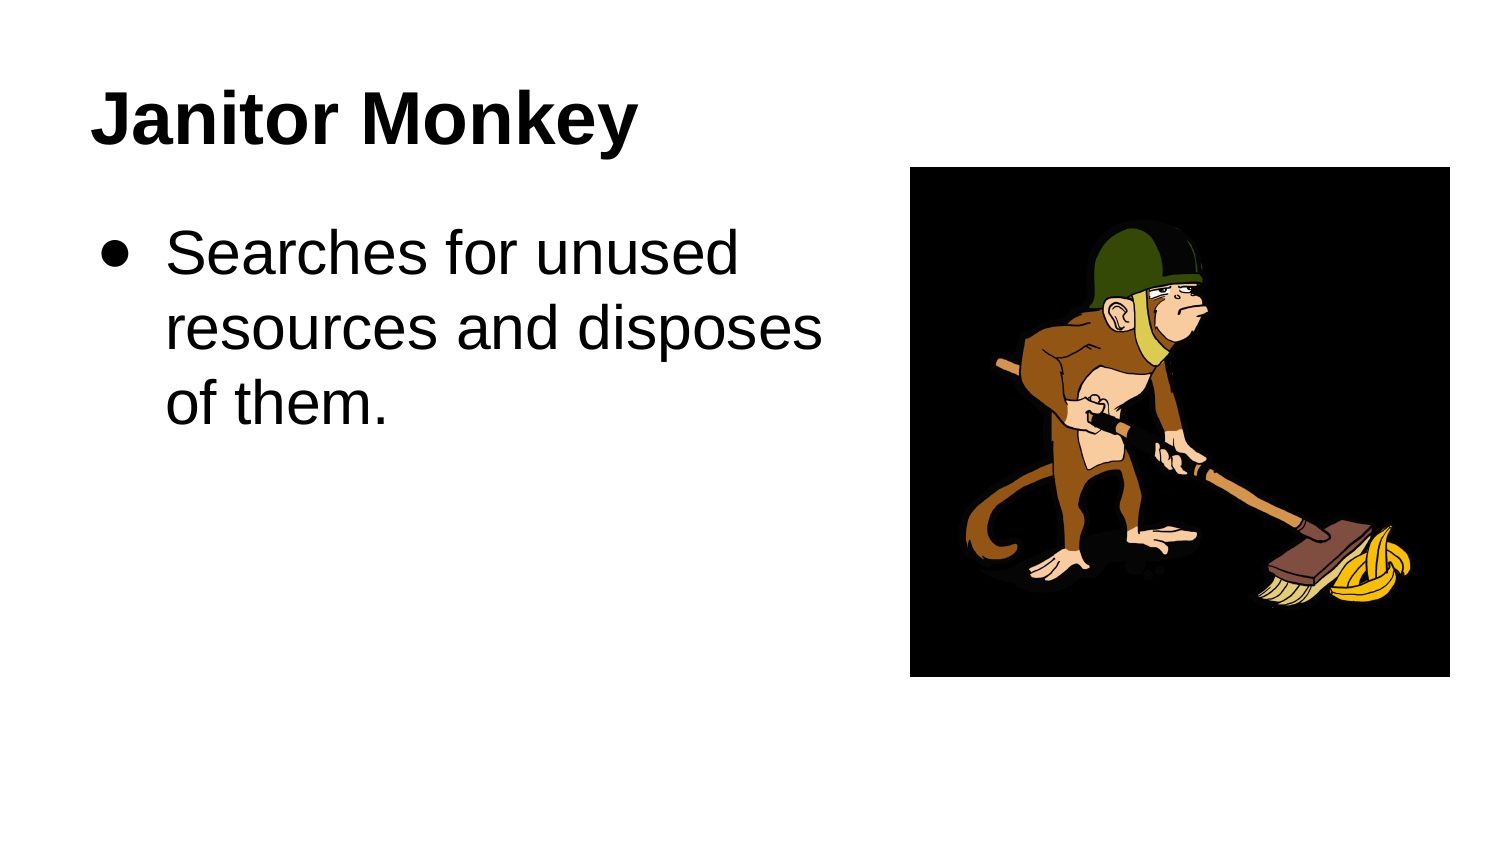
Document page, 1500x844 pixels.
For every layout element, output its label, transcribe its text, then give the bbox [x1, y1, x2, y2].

picture [909, 166, 1450, 677]
title Janitor Monkey [75, 33, 1425, 175]
list Searches for unused resources and disposes of them. [75, 196, 866, 808]
